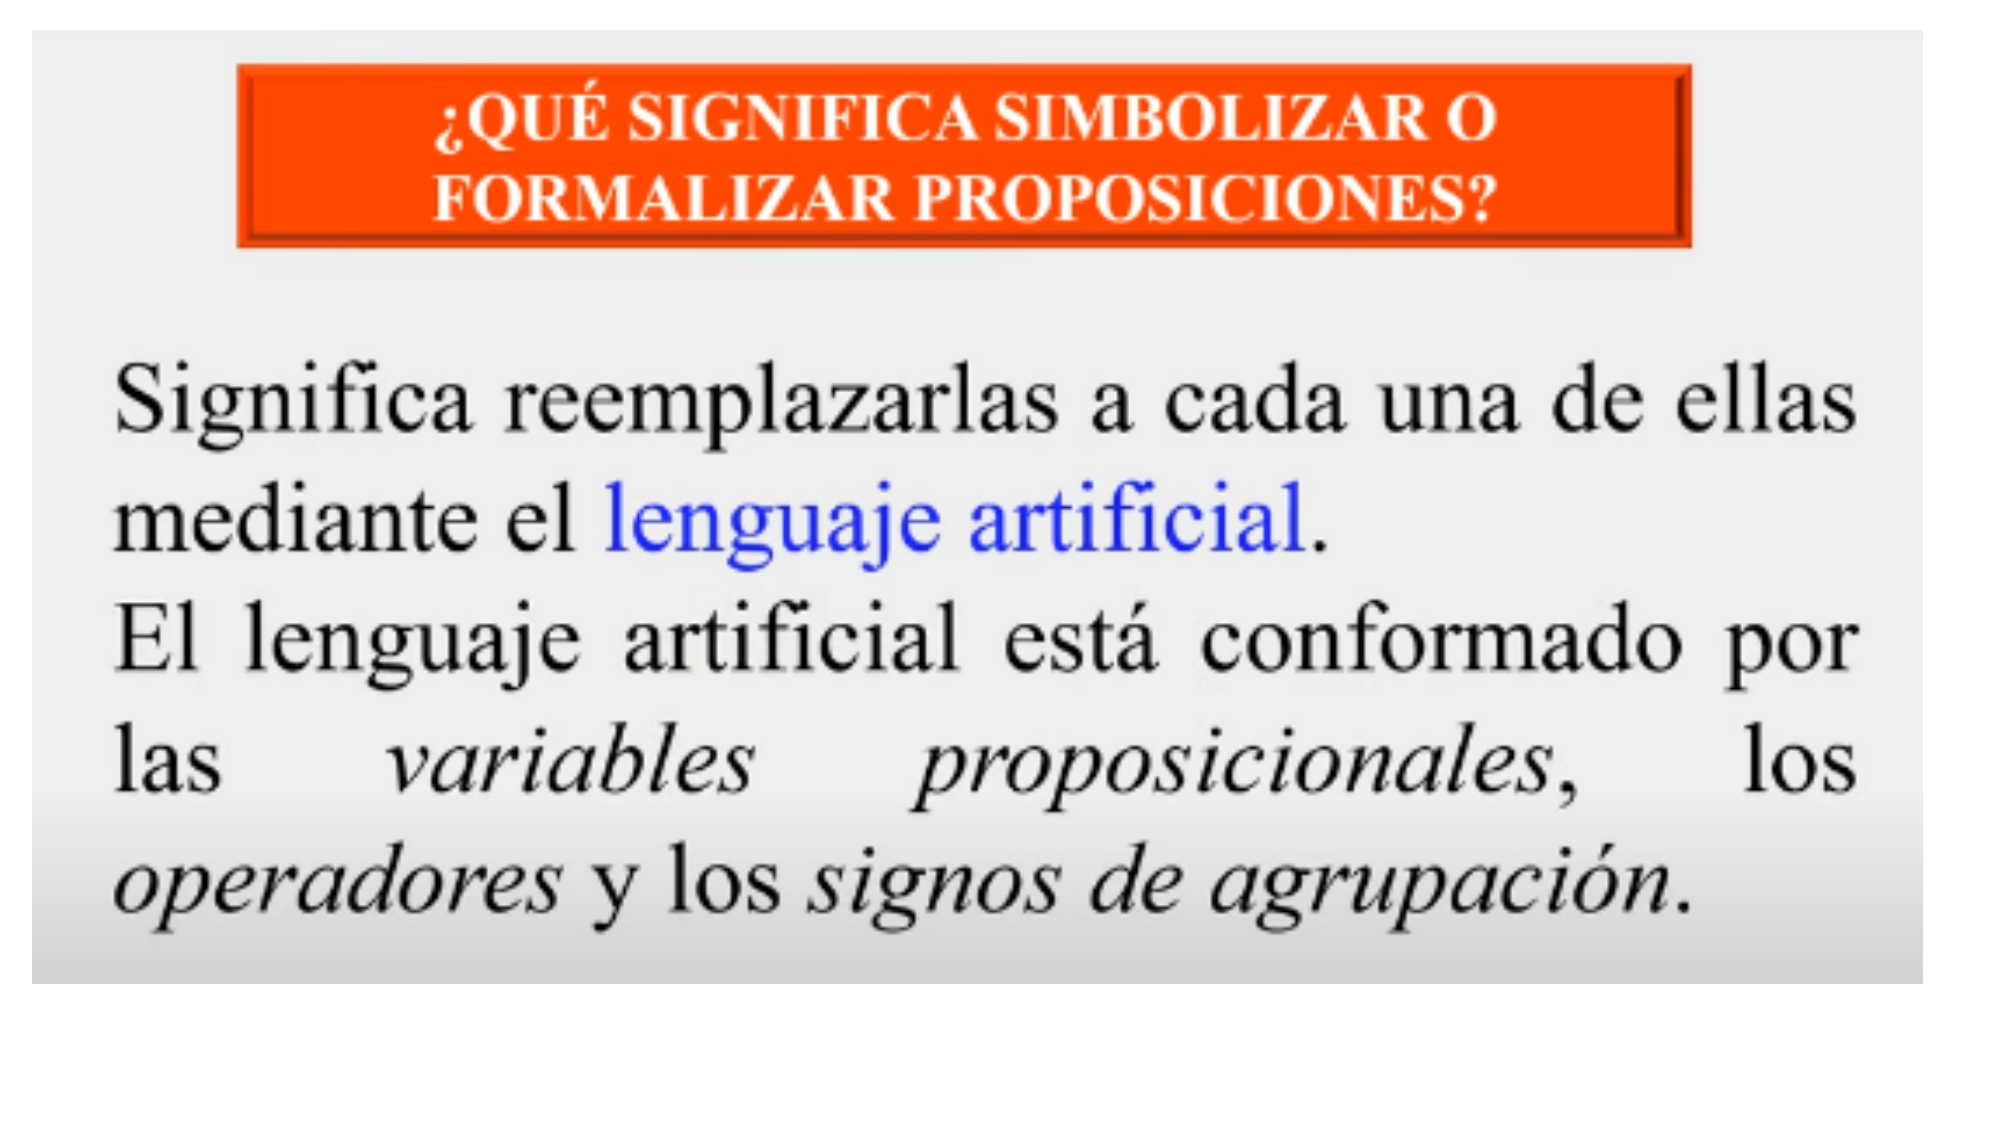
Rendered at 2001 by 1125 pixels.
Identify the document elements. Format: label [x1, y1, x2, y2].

picture [32, 30, 1923, 984]
